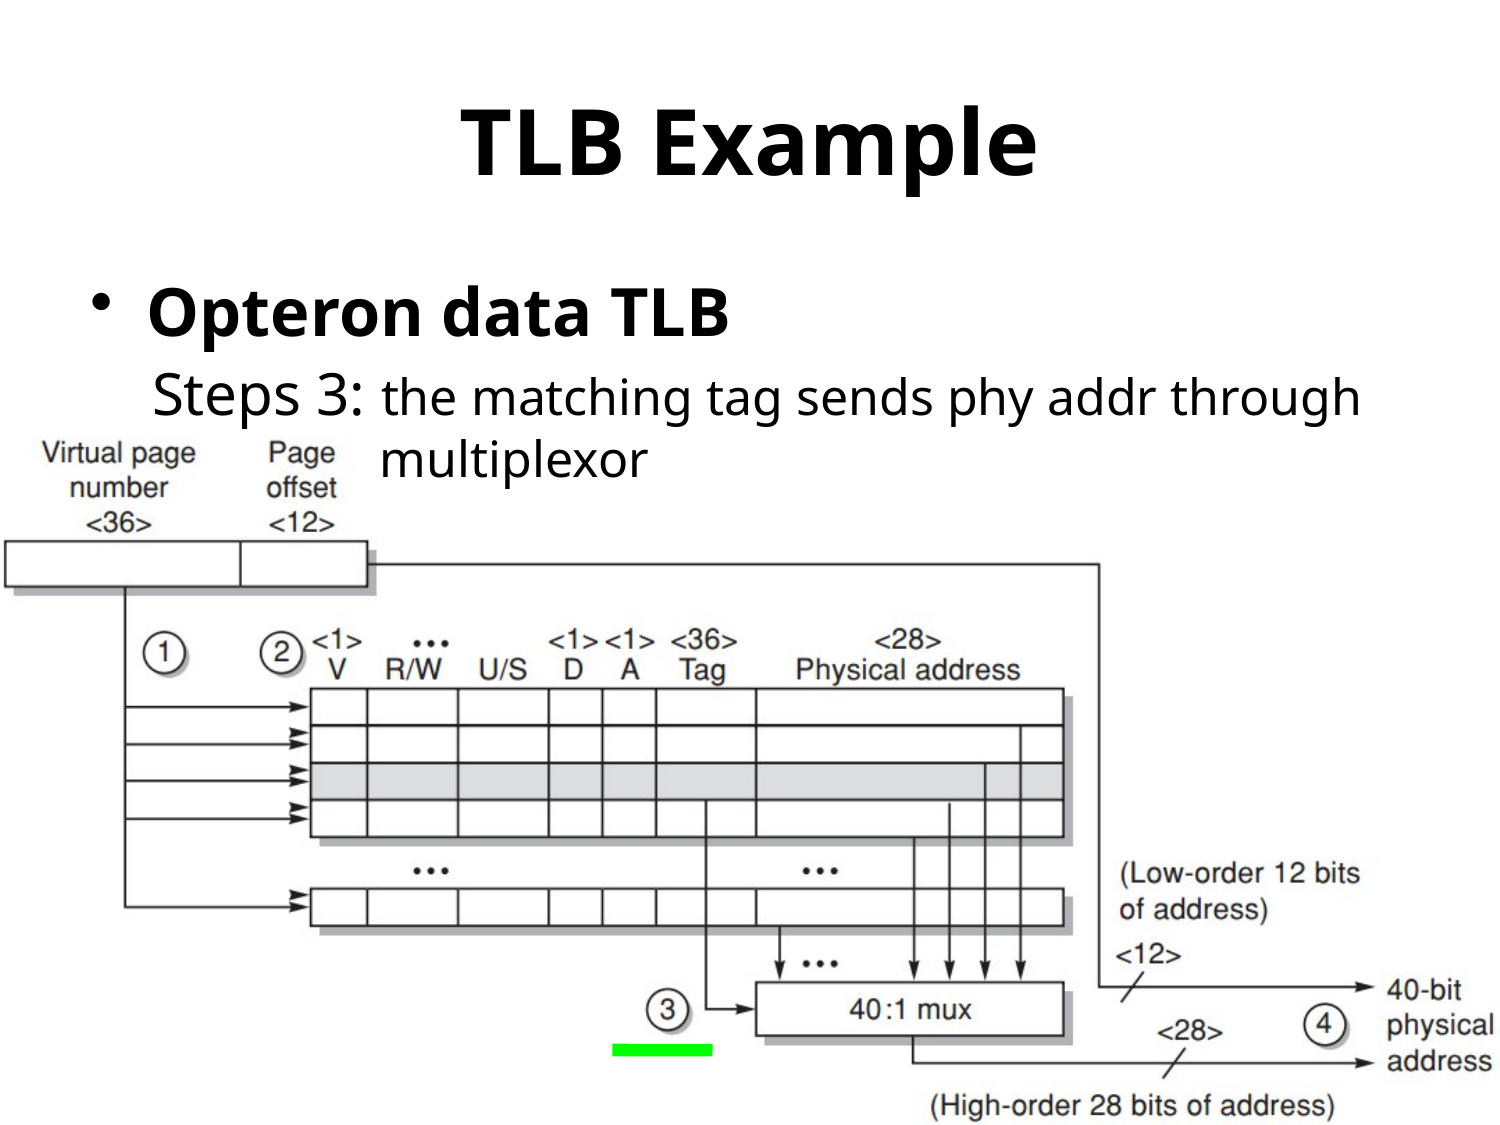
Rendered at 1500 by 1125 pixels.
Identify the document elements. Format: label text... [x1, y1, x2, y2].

picture [0, 436, 1500, 1125]
title TLB Example [75, 45, 1425, 233]
list Opteron data TLB [75, 262, 1425, 435]
text_box Steps 3: the matching tag sends phy addr through multiplexor [137, 350, 1500, 436]
